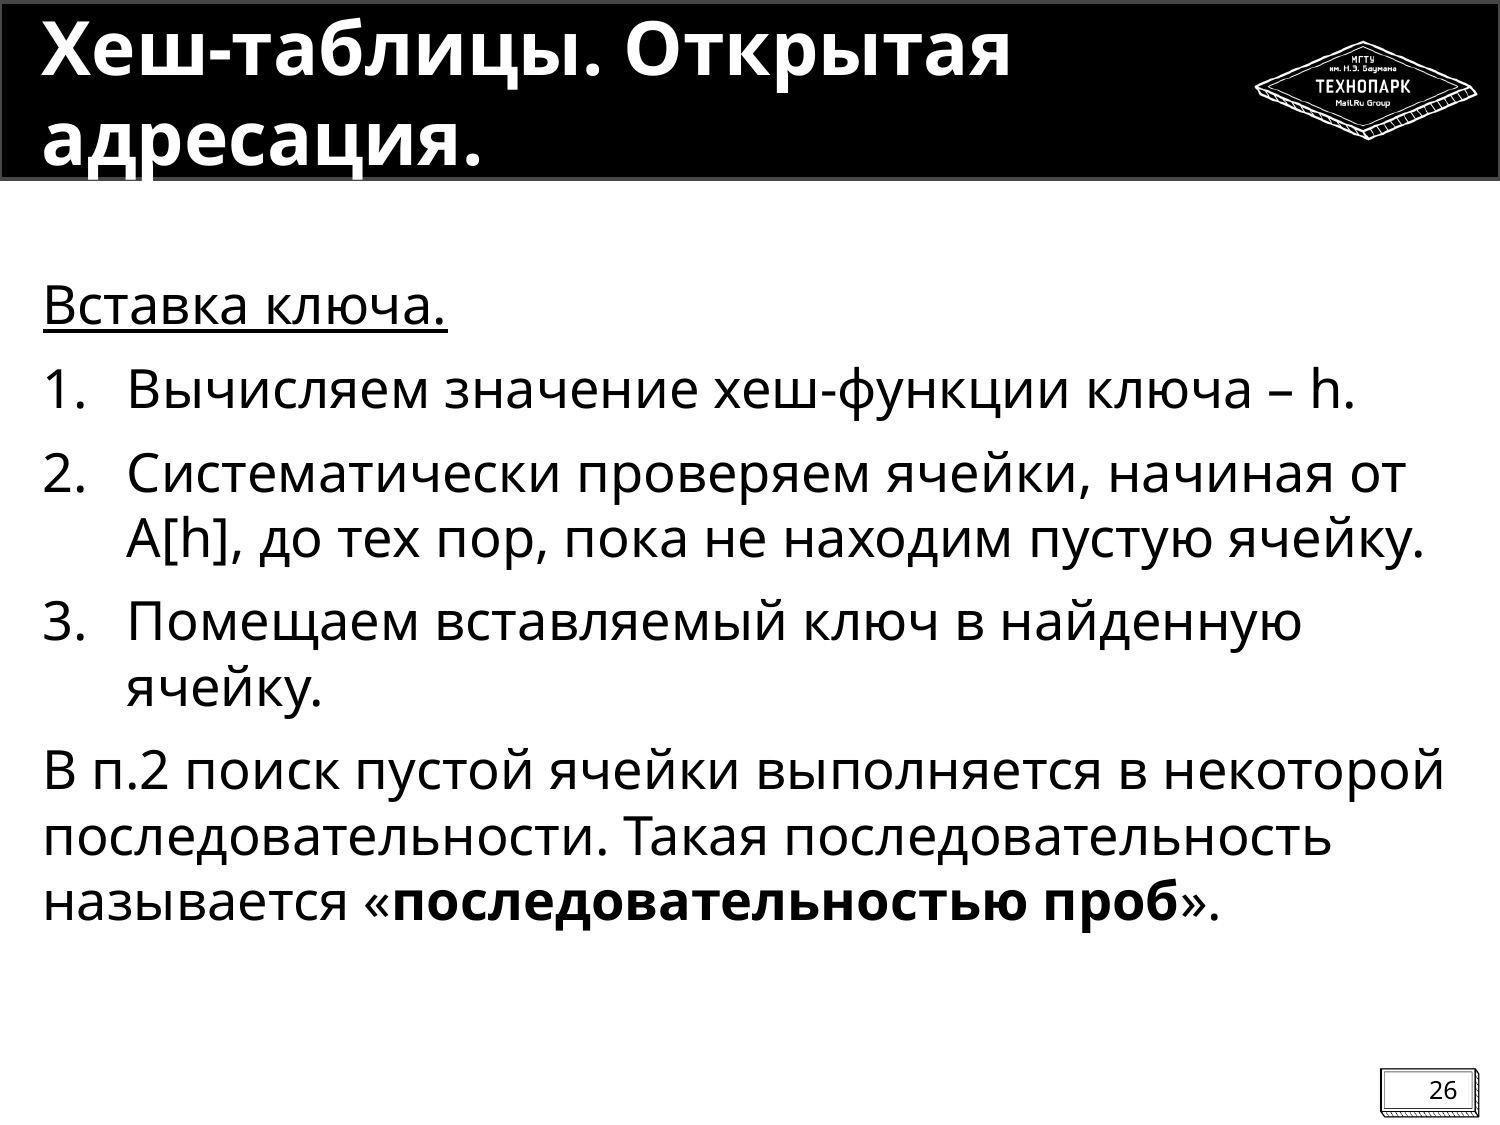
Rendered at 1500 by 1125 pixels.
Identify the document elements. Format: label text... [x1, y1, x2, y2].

picture [1366, 1060, 1495, 1125]
slide_number 26 [1130, 1069, 1473, 1114]
title Хеш-таблицы. Открытая адресация. [26, 15, 1250, 166]
picture [1250, 19, 1492, 162]
list Вставка ключа. Вычисляем значение хеш-функции ключа – h. Систематически проверяем ячейки, начиная от A[h], до тех пор, пока не находим пустую ячейку. Помещаем вставляемый ключ в найденную ячейку. В п.2 поиск пустой ячейки выполняется в некоторой последовательности. Такая последовательность называется «последовательностью проб». [27, 262, 1475, 1050]
